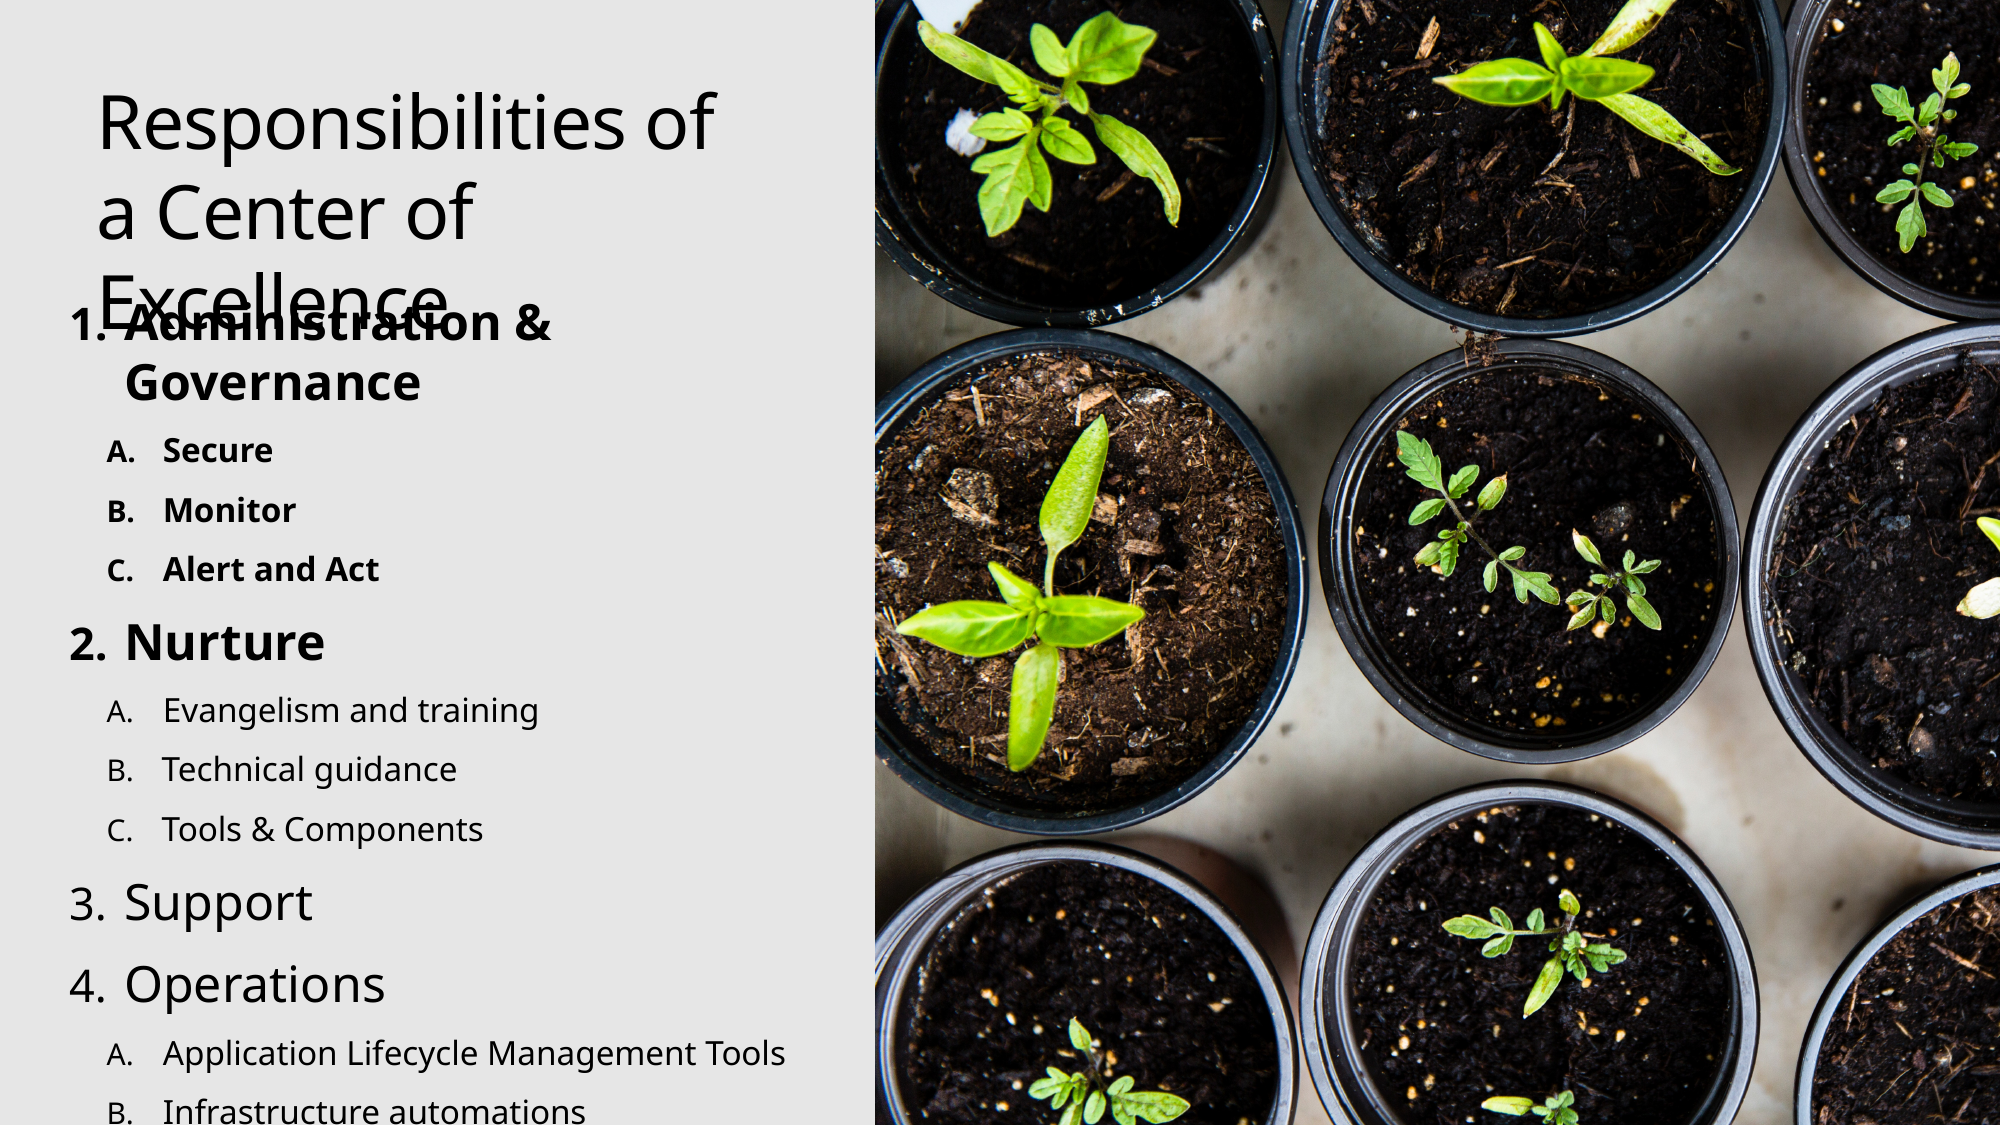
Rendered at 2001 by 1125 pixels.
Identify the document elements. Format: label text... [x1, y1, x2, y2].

picture [874, 0, 2000, 1125]
list Administration & Governance Secure Monitor Alert and Act Nurture Evangelism and training Technical guidance Tools & Components Support Operations Application Lifecycle Management Tools Infrastructure automations [69, 290, 848, 1125]
title Responsibilities of a Center of Excellence [96, 75, 760, 166]
